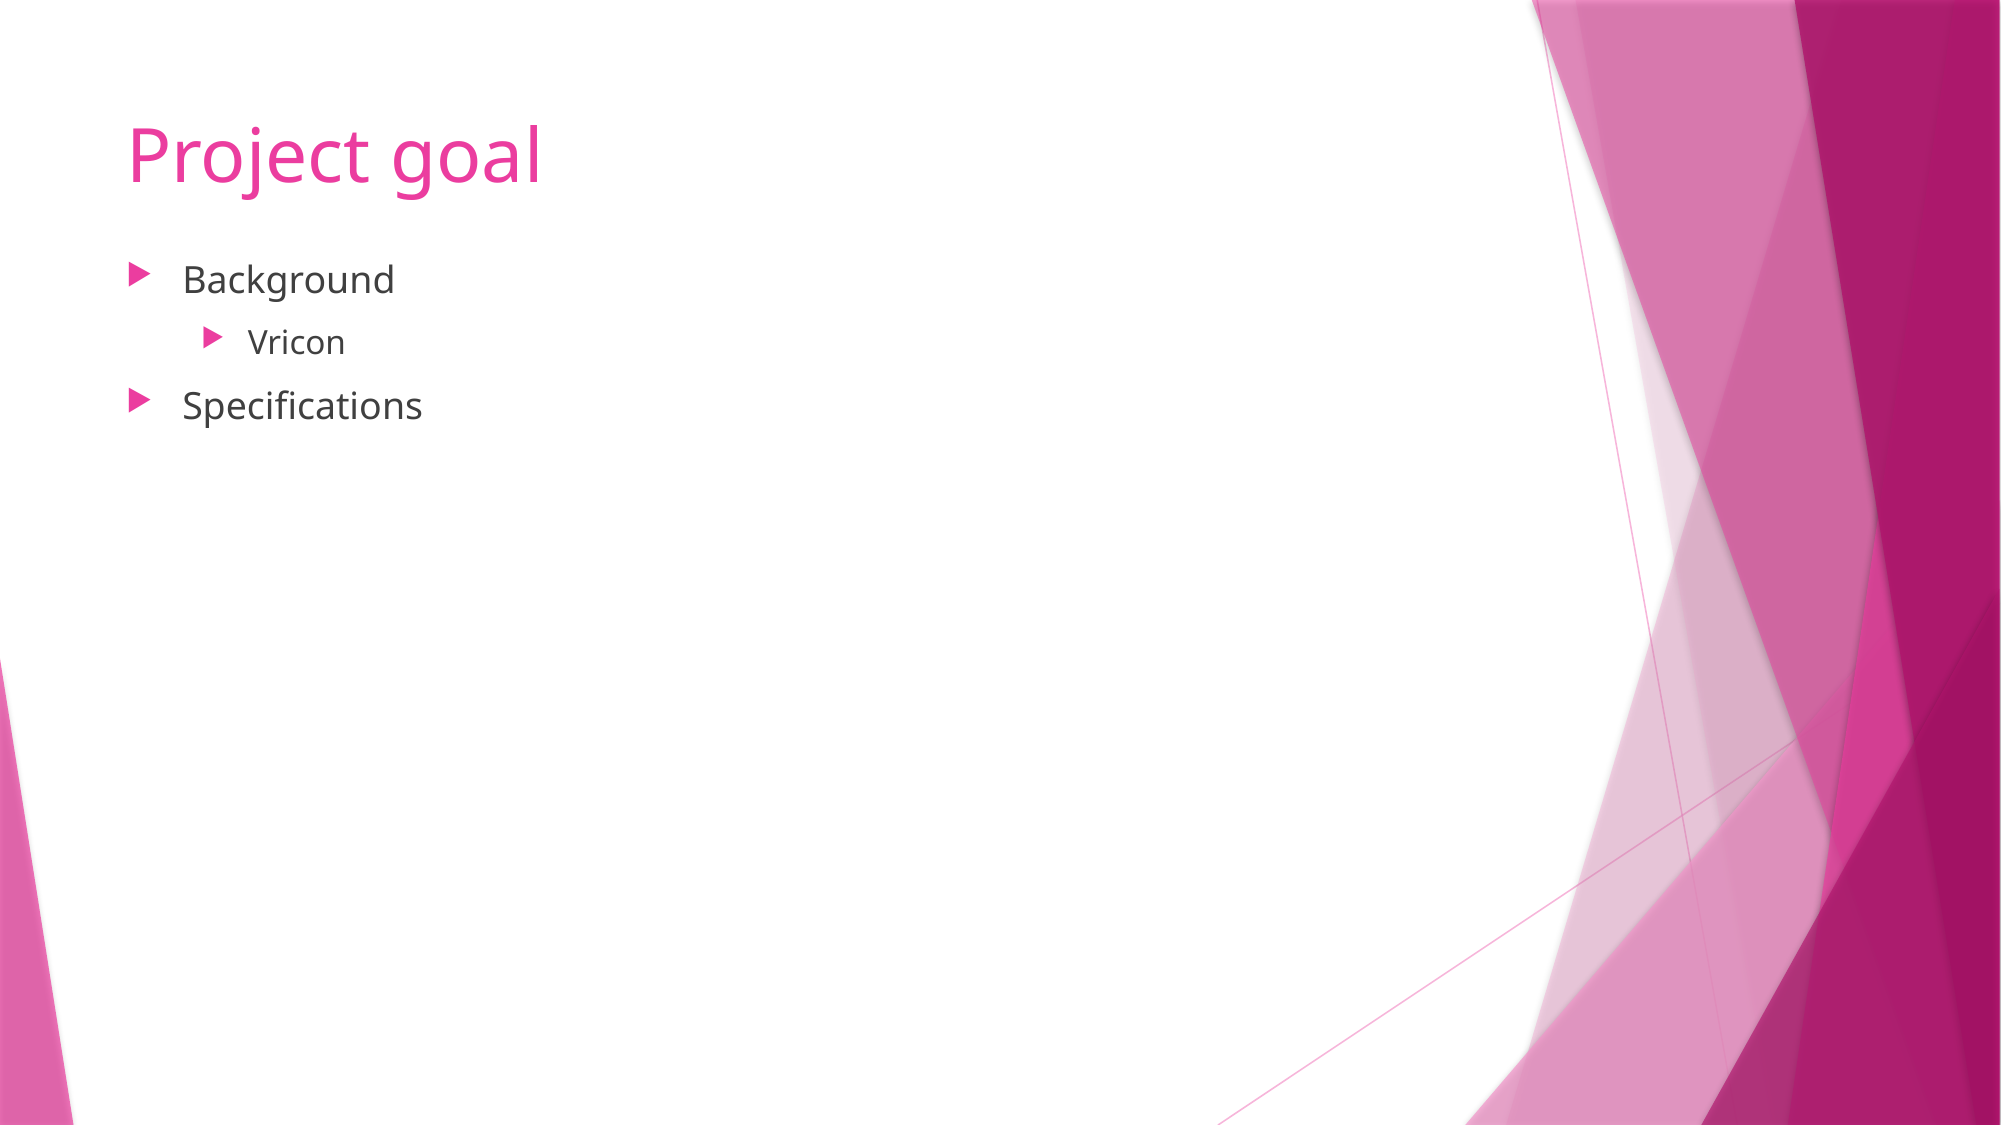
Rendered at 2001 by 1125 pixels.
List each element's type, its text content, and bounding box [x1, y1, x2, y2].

list Background Vricon Specifications [111, 248, 1522, 885]
title Project goal [111, 99, 1522, 224]
